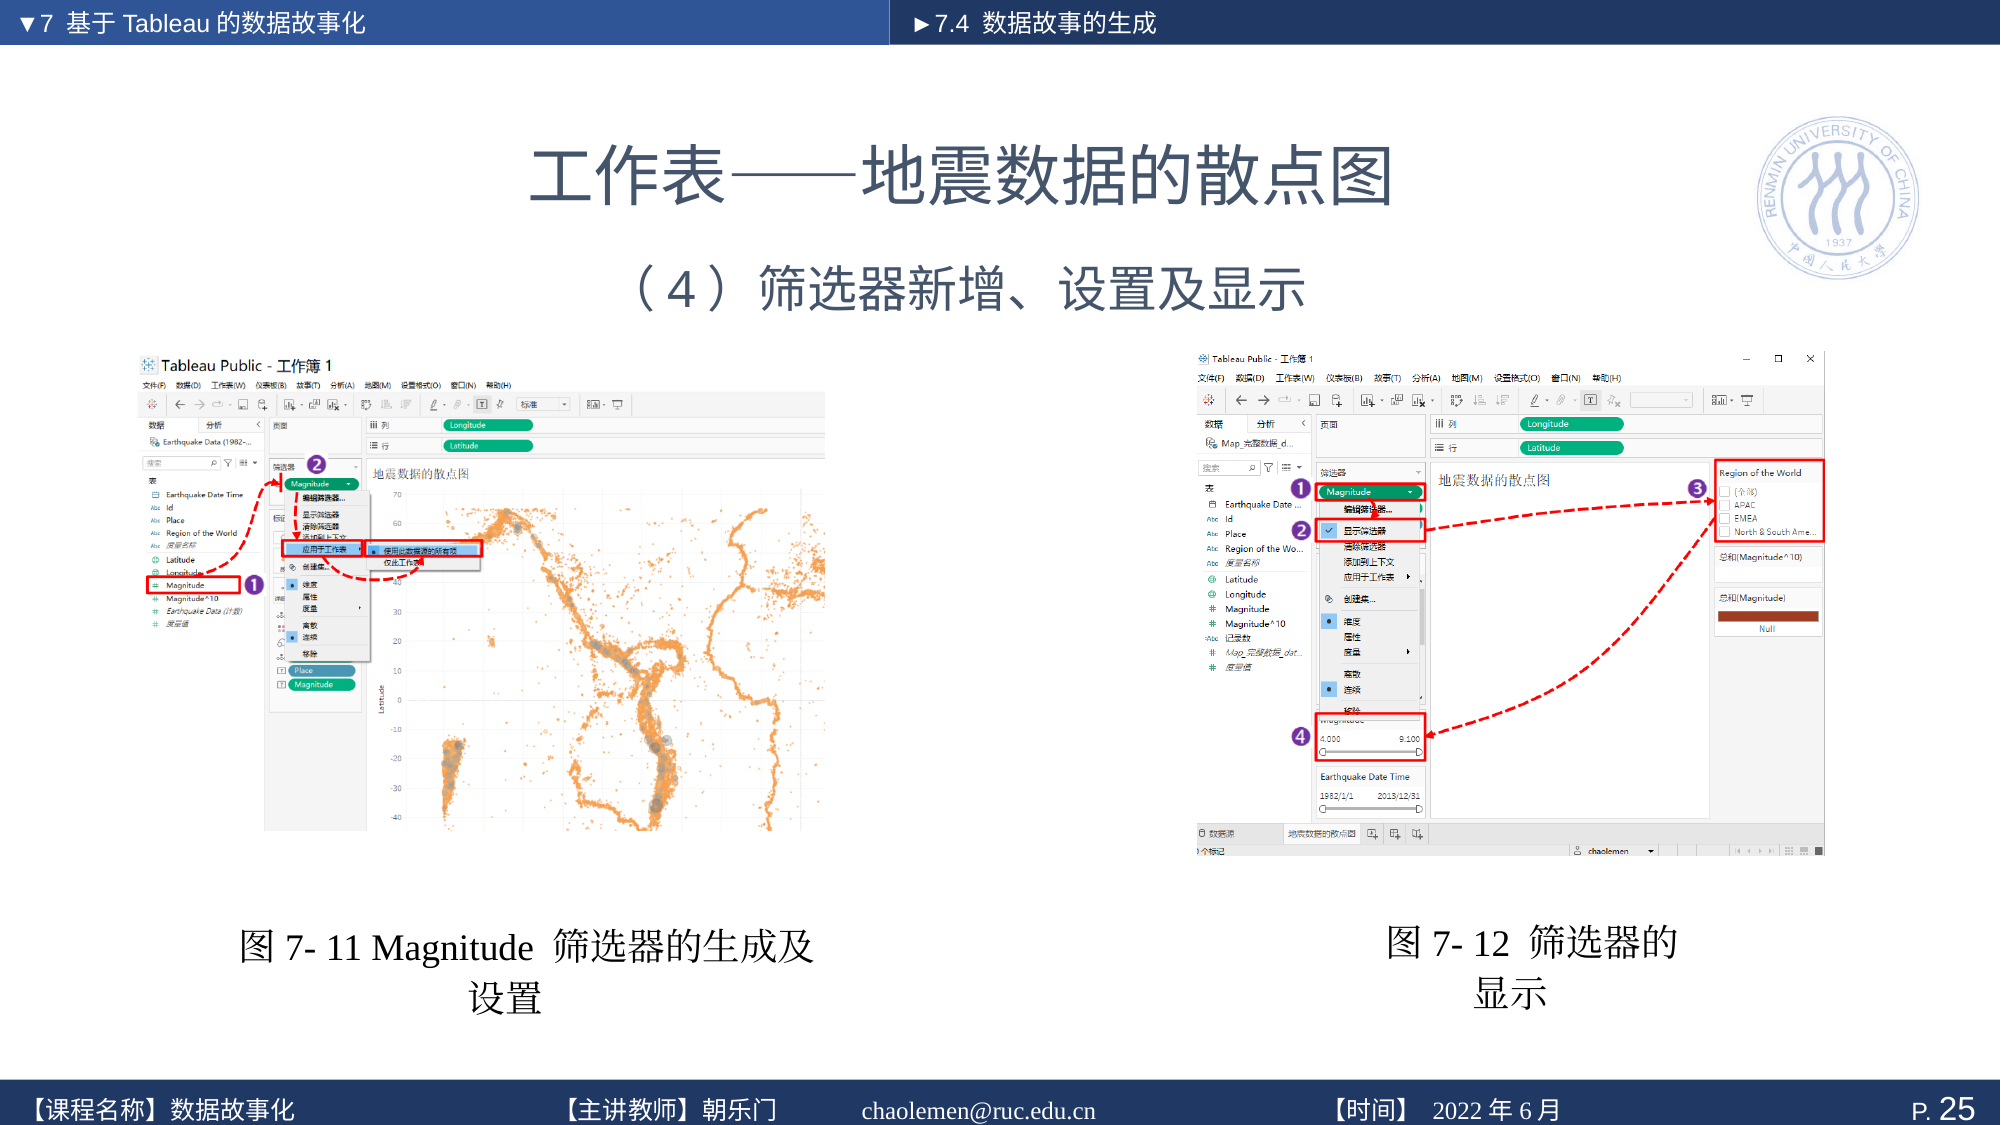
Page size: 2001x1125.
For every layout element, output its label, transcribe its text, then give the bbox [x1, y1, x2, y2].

list ►7.4 数据故事的生成 [894, 0, 1308, 43]
text_box （4）筛选器新增、设置及显示 [370, 219, 1554, 355]
picture [137, 351, 825, 831]
text_box 图7- 12 筛选器的显示 [1311, 904, 1710, 971]
title 工作表——地震数据的散点图 [369, 106, 1553, 242]
text_box 图7- 11 Magnitude 筛选器的生成及设置 [164, 908, 846, 976]
picture [1196, 350, 1825, 856]
list ▼7 基于Tableau的数据故事化 [0, 0, 725, 43]
